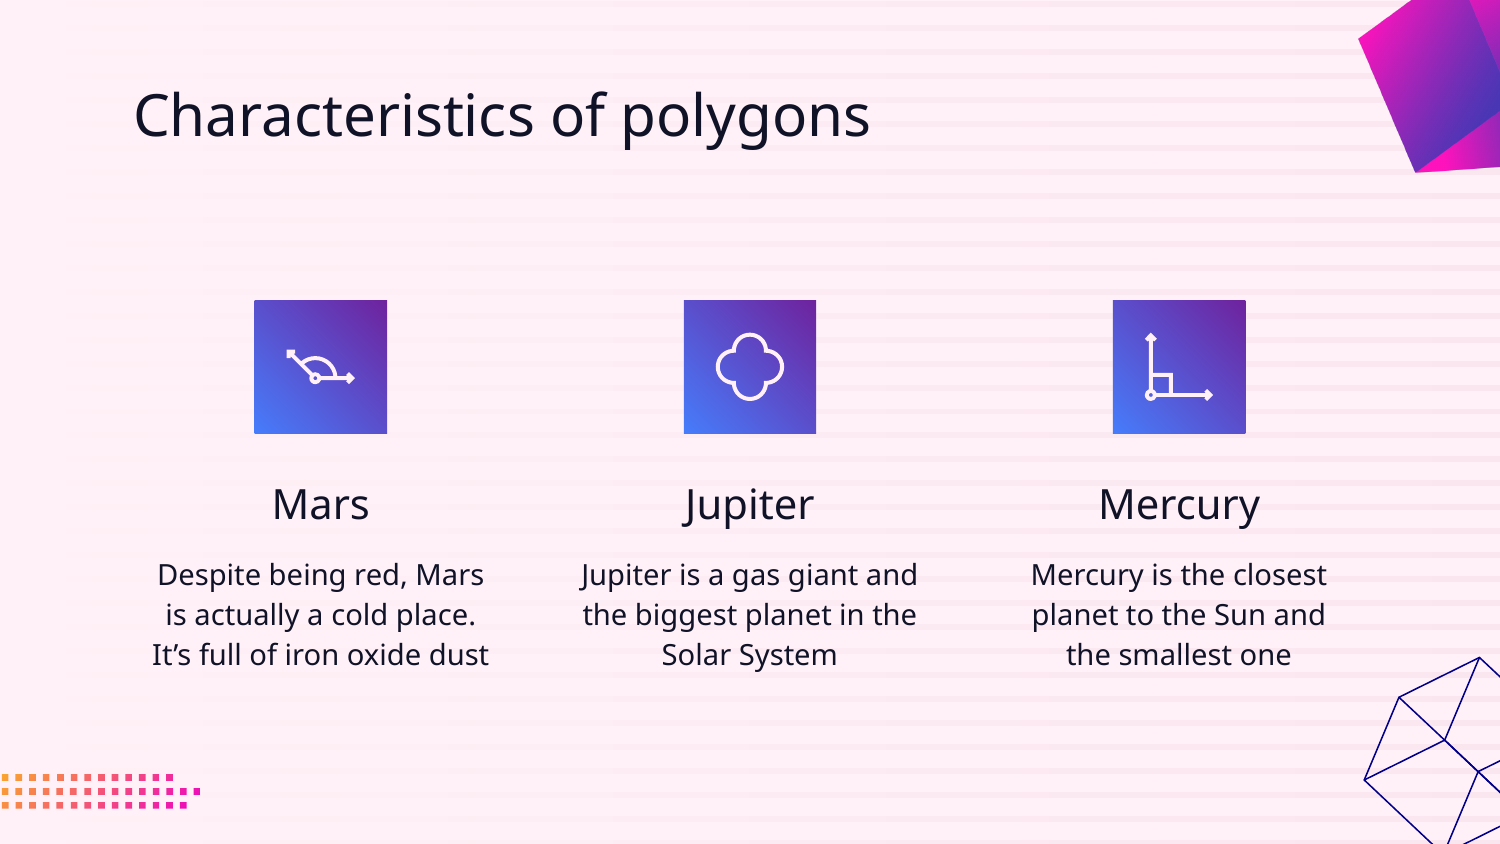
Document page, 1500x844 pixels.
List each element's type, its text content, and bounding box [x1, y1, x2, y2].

text_box [715, 332, 785, 401]
text_box [1112, 300, 1246, 434]
subtitle Despite being red, Mars is actually a cold place. It’s full of iron oxide dust [135, 535, 507, 682]
subtitle Jupiter [564, 455, 936, 535]
subtitle Mercury is the closest planet to the Sun and the smallest one [993, 535, 1365, 682]
text_box [254, 300, 388, 434]
subtitle Mars [135, 455, 507, 535]
text_box [683, 300, 817, 434]
subtitle Jupiter is a gas giant and the biggest planet in the Solar System [564, 535, 936, 682]
text_box [286, 349, 356, 385]
picture [1358, 0, 1500, 173]
text_box [1144, 332, 1214, 401]
title Characteristics of polygons [118, 63, 1382, 161]
subtitle Mercury [993, 455, 1365, 535]
